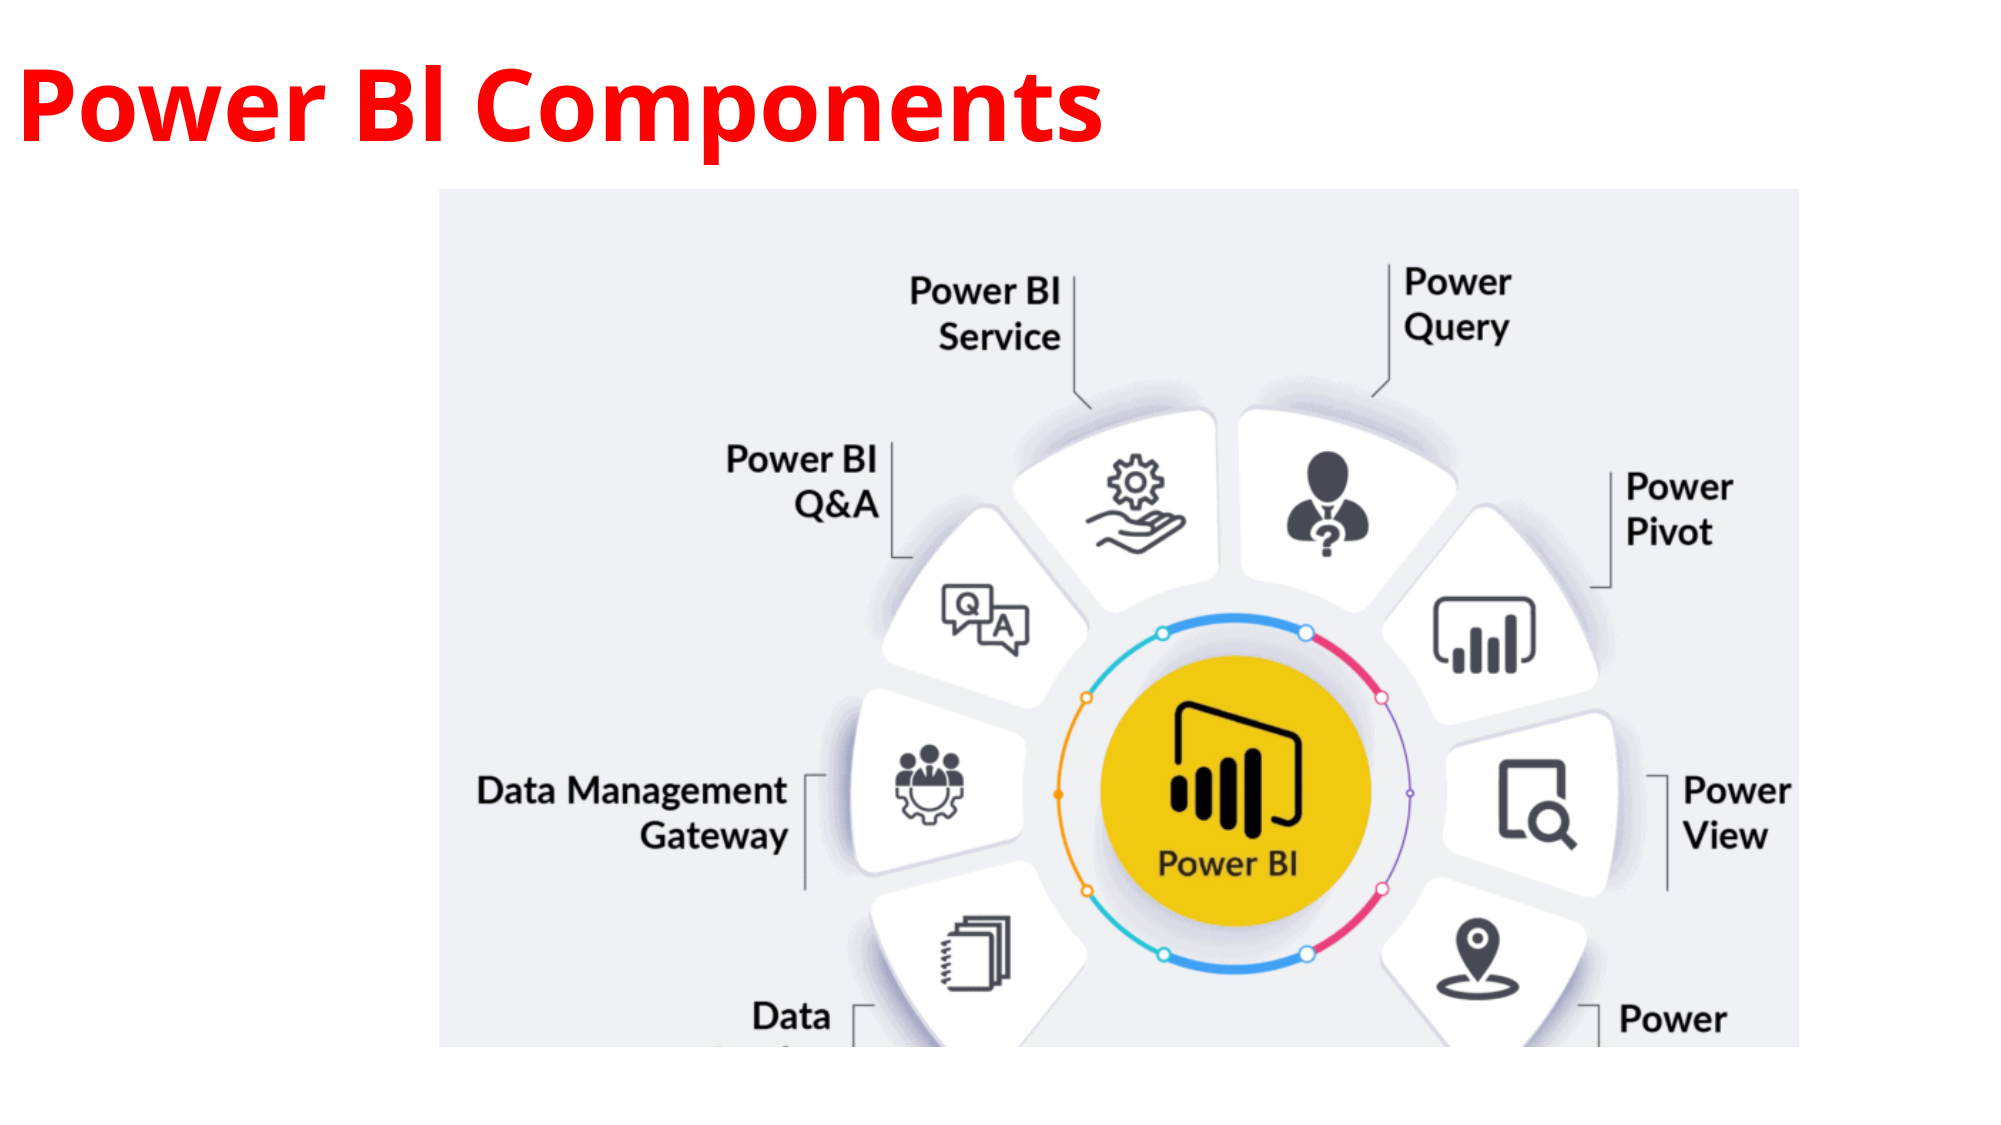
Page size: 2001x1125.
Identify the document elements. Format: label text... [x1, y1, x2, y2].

picture [439, 188, 1800, 1047]
title Power Bl Components [0, 0, 1725, 218]
